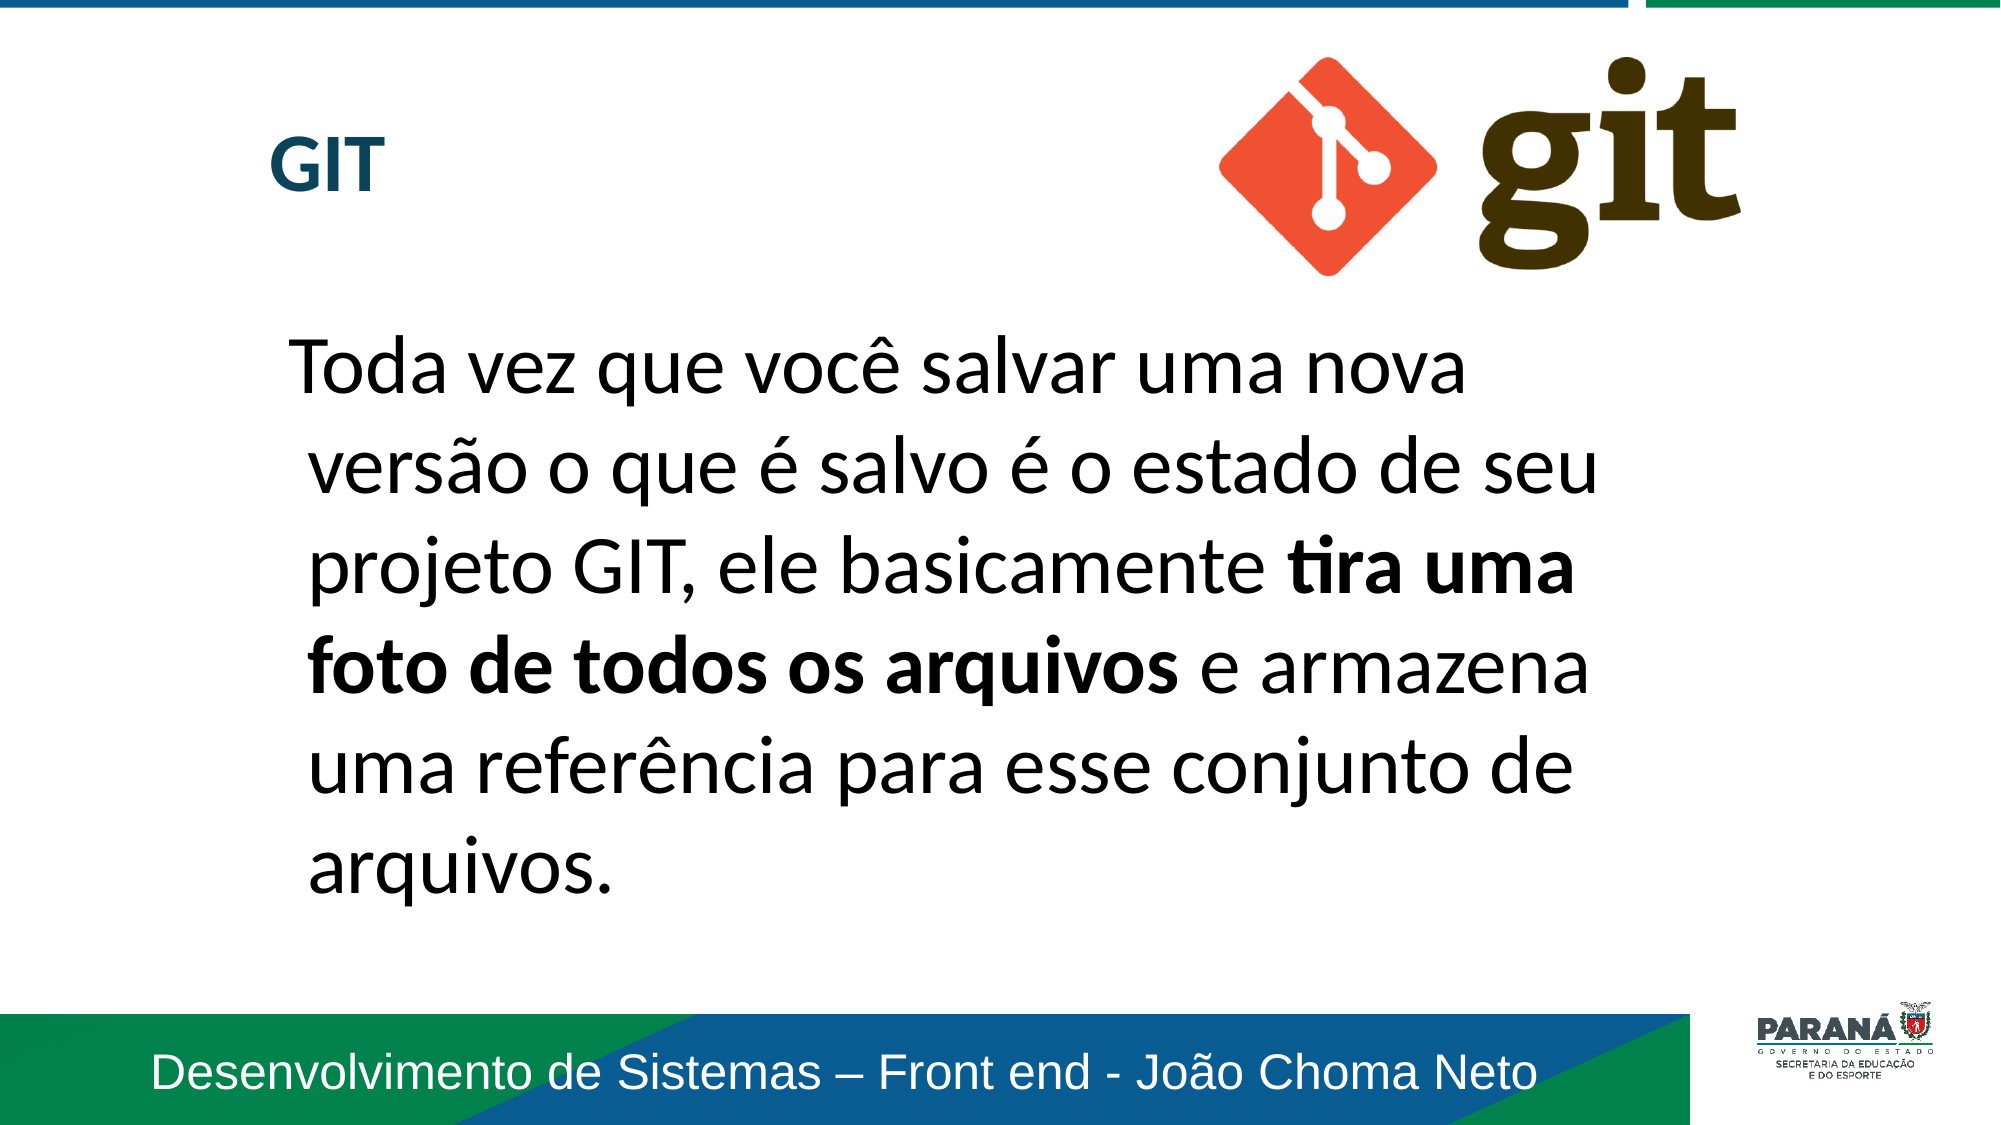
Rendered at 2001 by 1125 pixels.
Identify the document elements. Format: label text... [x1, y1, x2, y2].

picture [1219, 57, 1741, 276]
picture [0, 1014, 1690, 1125]
list GIT [217, 111, 1214, 249]
list Toda vez que você salvar uma nova versão o que é salvo é o estado de seu projeto GIT, ele basicamente tira uma foto de todos os arquivos e armazena uma referência para esse conjunto de arquivos. [217, 302, 1677, 921]
picture [1757, 1002, 1933, 1081]
